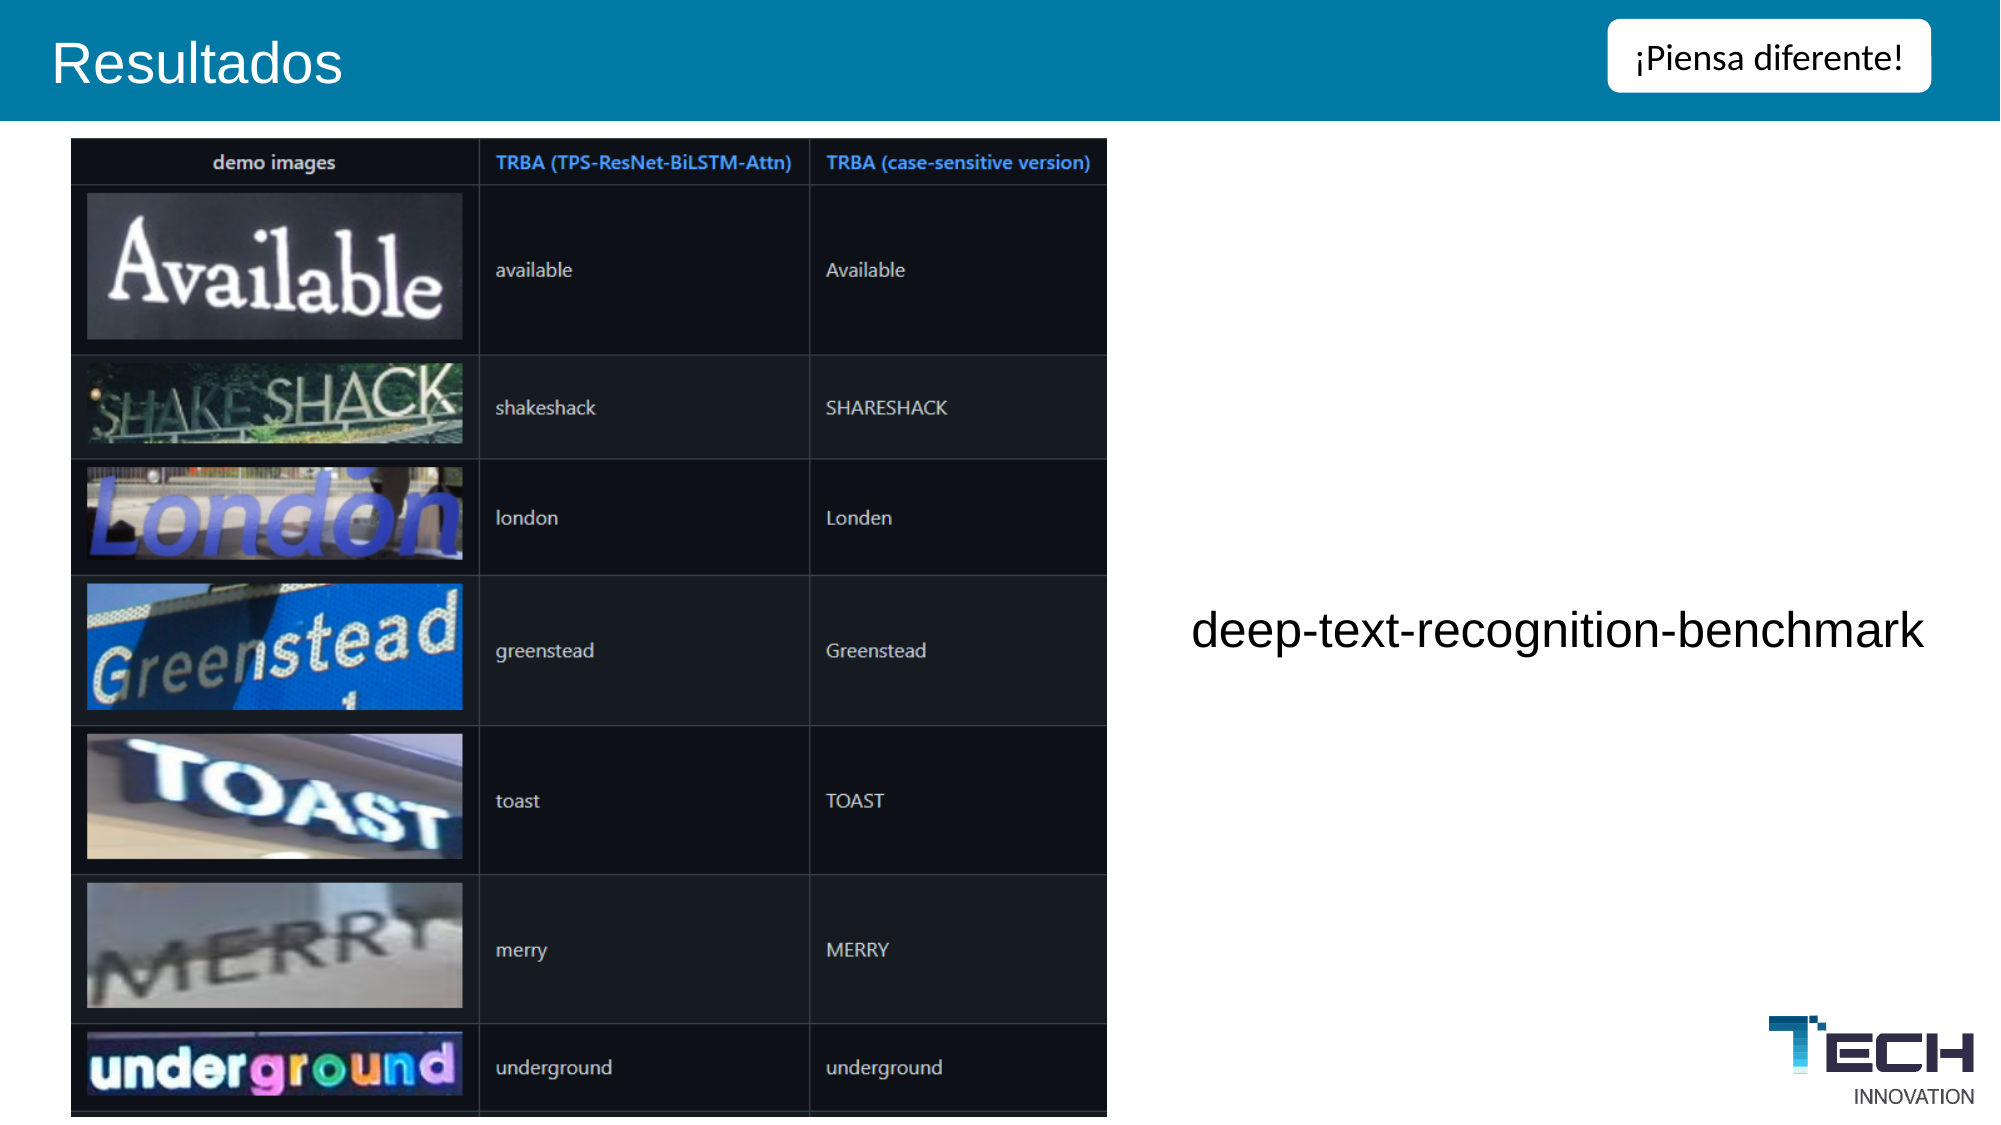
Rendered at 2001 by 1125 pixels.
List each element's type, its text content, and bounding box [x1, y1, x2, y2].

picture [70, 138, 1107, 1117]
text_box [0, 0, 2000, 122]
text_box Resultados [36, 17, 500, 103]
text_box ¡Piensa diferente! [1607, 18, 1932, 93]
text_box deep-text-recognition-benchmark [1176, 589, 1940, 665]
picture [1766, 1014, 1976, 1107]
